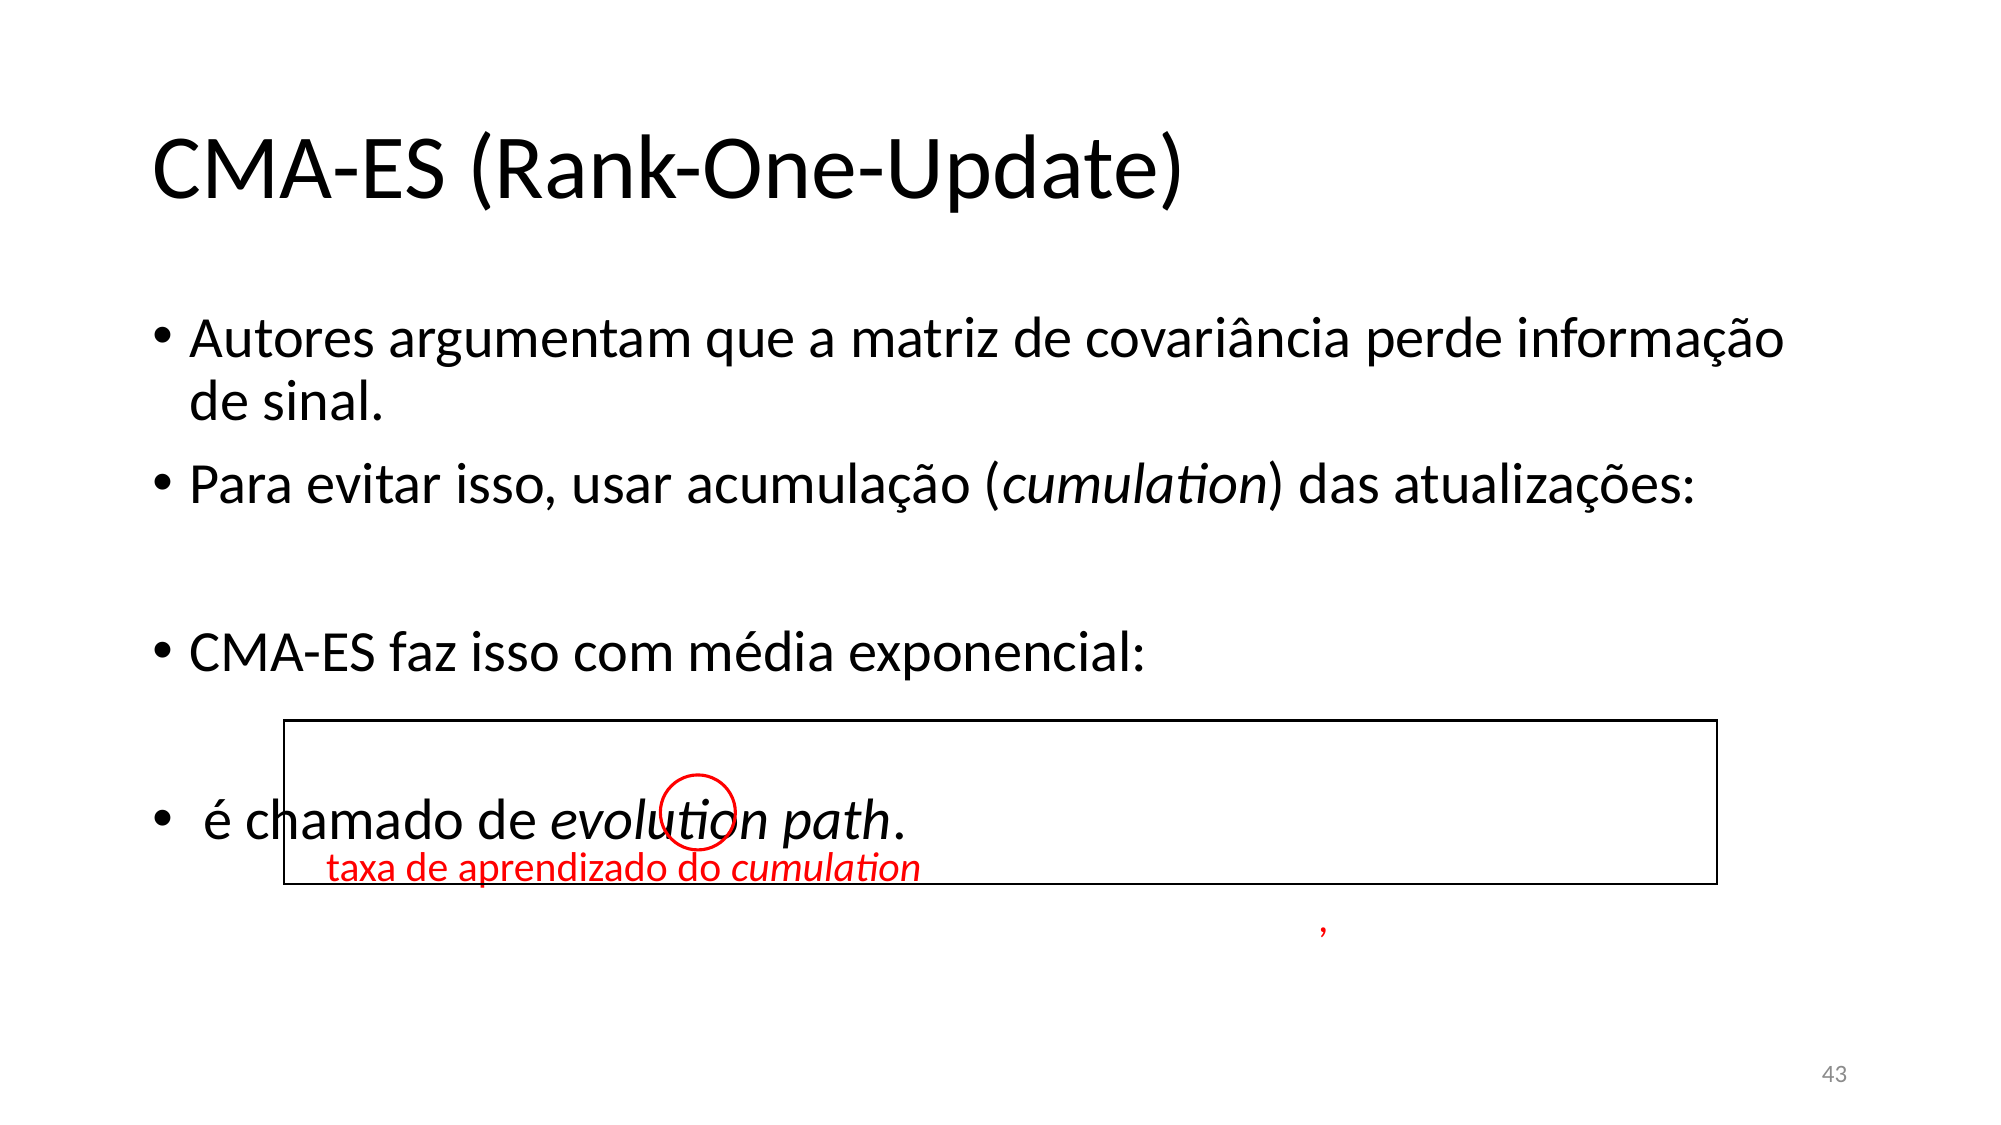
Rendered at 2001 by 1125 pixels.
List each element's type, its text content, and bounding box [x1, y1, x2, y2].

slide_number 43 [1412, 1042, 1863, 1103]
text_box taxa de aprendizado do cumulation [311, 885, 937, 897]
text_box [283, 719, 1718, 885]
title CMA-ES (Rank-One-Update) [137, 59, 1863, 278]
